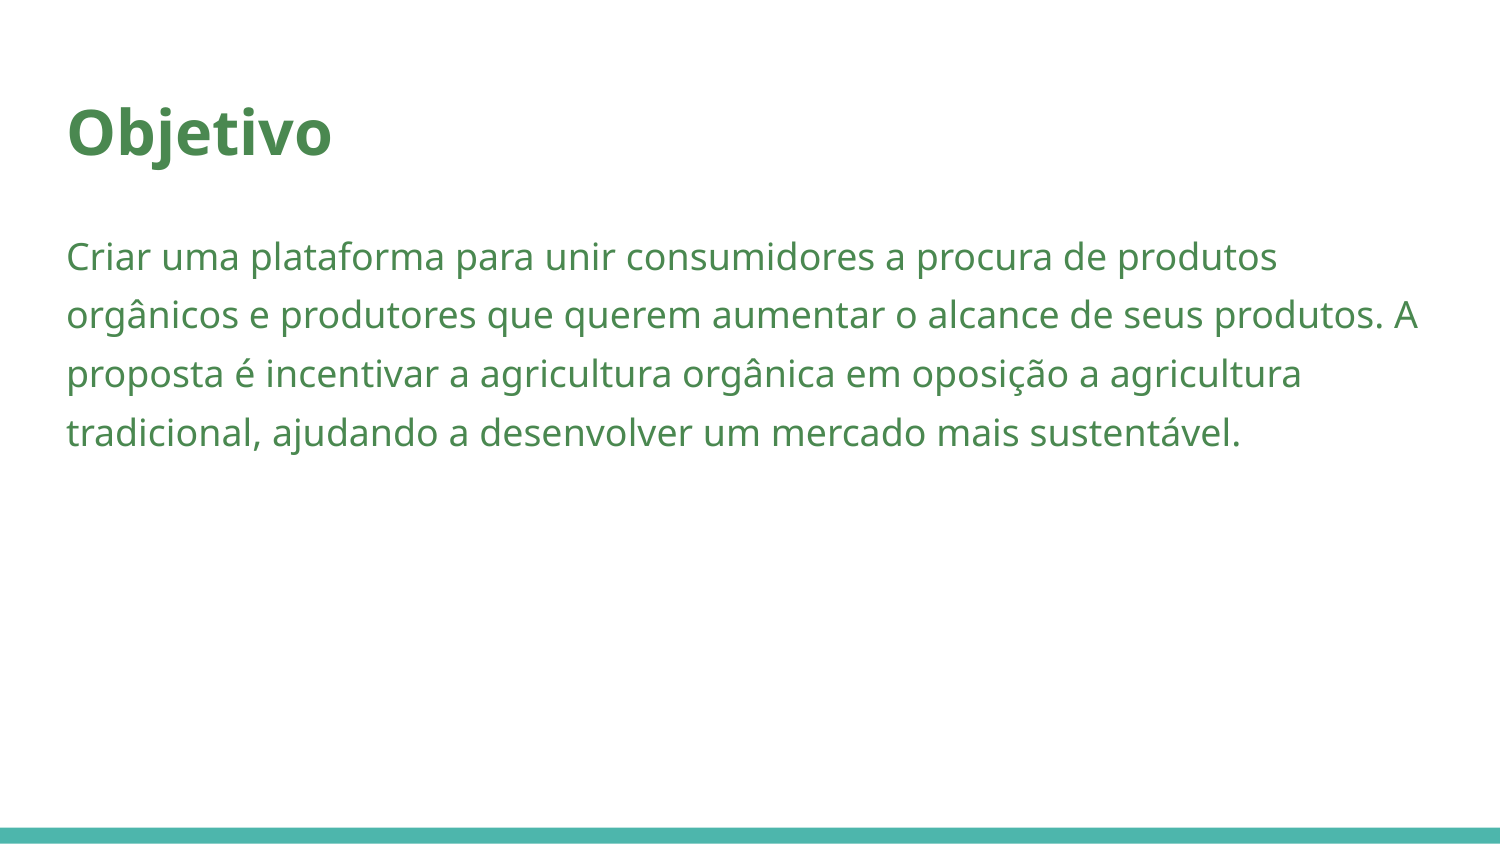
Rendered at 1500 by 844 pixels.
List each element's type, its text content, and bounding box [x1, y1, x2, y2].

list Criar uma plataforma para unir consumidores a procura de produtos orgânicos e produtores que querem aumentar o alcance de seus produtos. A proposta é incentivar a agricultura orgânica em oposição a agricultura tradicional, ajudando a desenvolver um mercado mais sustentável. [51, 207, 1449, 750]
title Objetivo [51, 72, 1449, 189]
